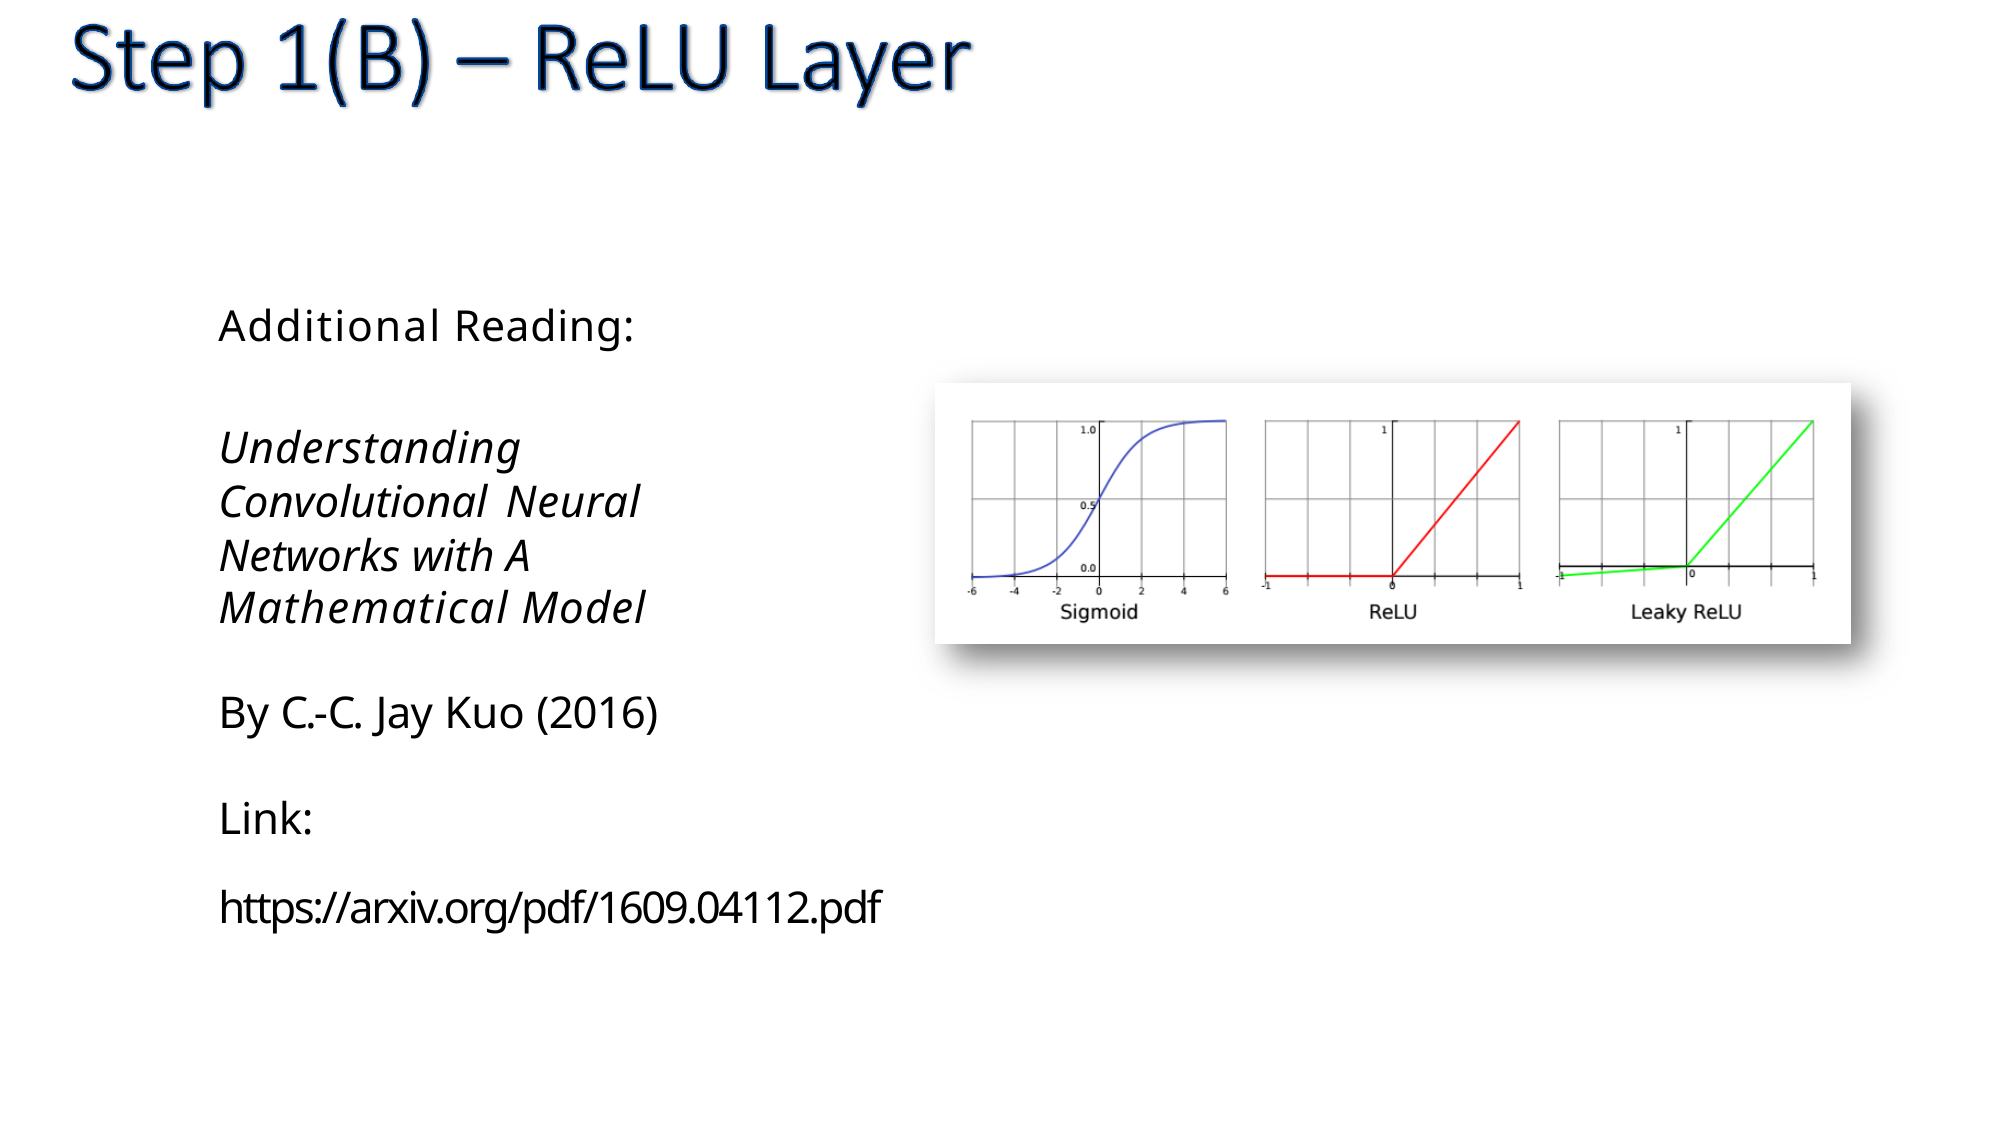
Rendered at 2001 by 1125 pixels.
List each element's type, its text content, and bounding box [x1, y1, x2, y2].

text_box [452, 53, 517, 72]
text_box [68, 14, 437, 115]
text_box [761, 19, 979, 115]
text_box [902, 350, 1916, 709]
text_box Additional Reading: Understanding Convolutional Neural Networks with A Mathematical Model By C.-C. Jay Kuo (2016) Link: https://arxiv.org/pdf/1609.04112.pdf [216, 296, 969, 933]
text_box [535, 19, 734, 98]
